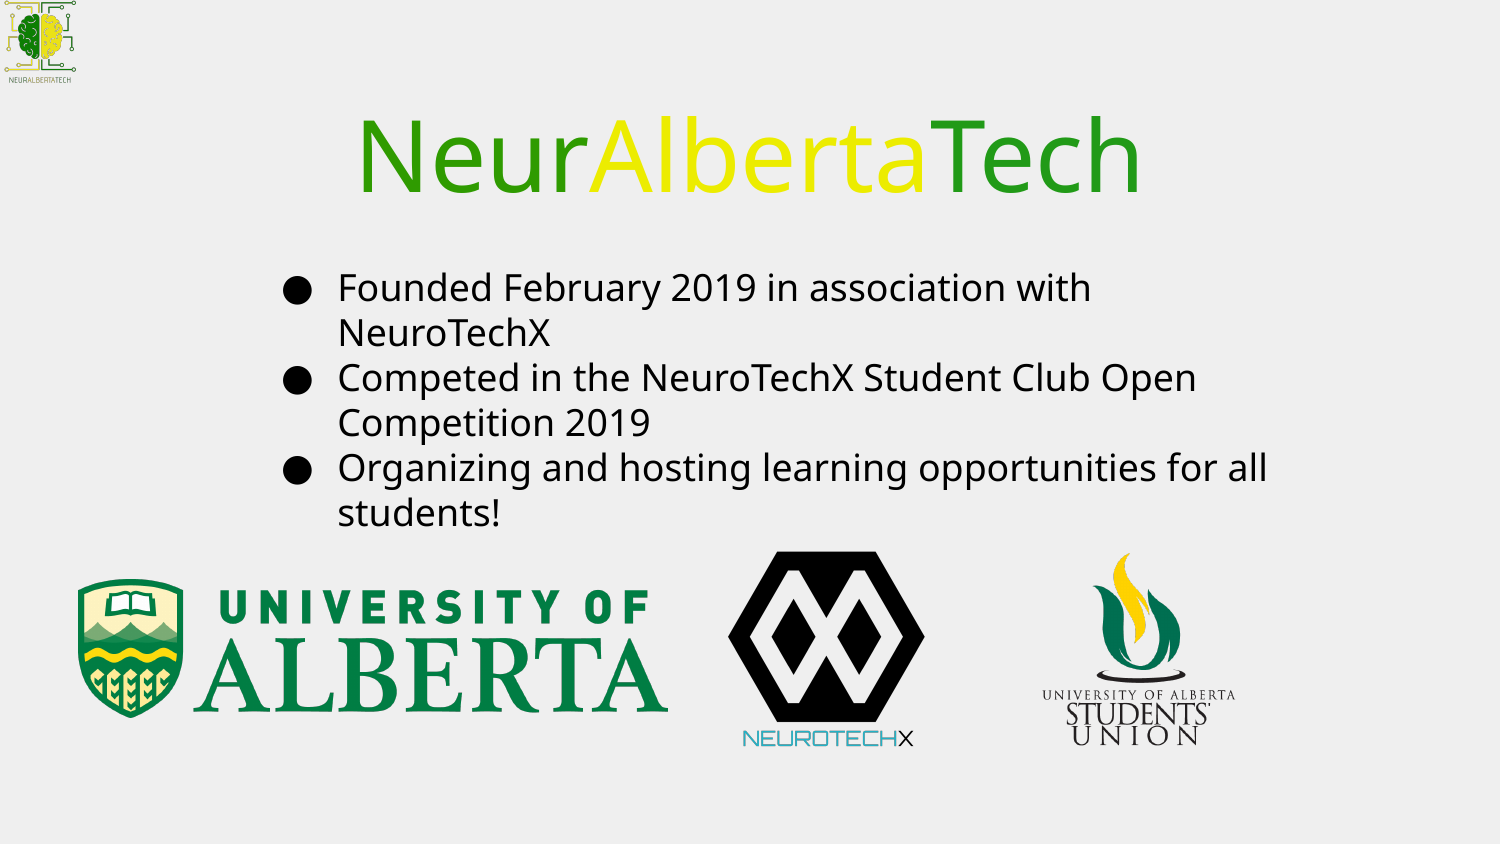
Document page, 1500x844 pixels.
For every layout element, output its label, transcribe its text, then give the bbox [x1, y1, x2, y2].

picture [77, 579, 668, 719]
picture [1041, 551, 1236, 746]
text_box Founded February 2019 in association with NeuroTechX Competed in the NeuroTechX Student Club Open Competition 2019 Organizing and hosting learning opportunities for all students! [247, 254, 1315, 543]
text_box NeurAlbertaTech [51, 83, 1449, 222]
picture [715, 542, 936, 756]
picture [0, 0, 79, 84]
